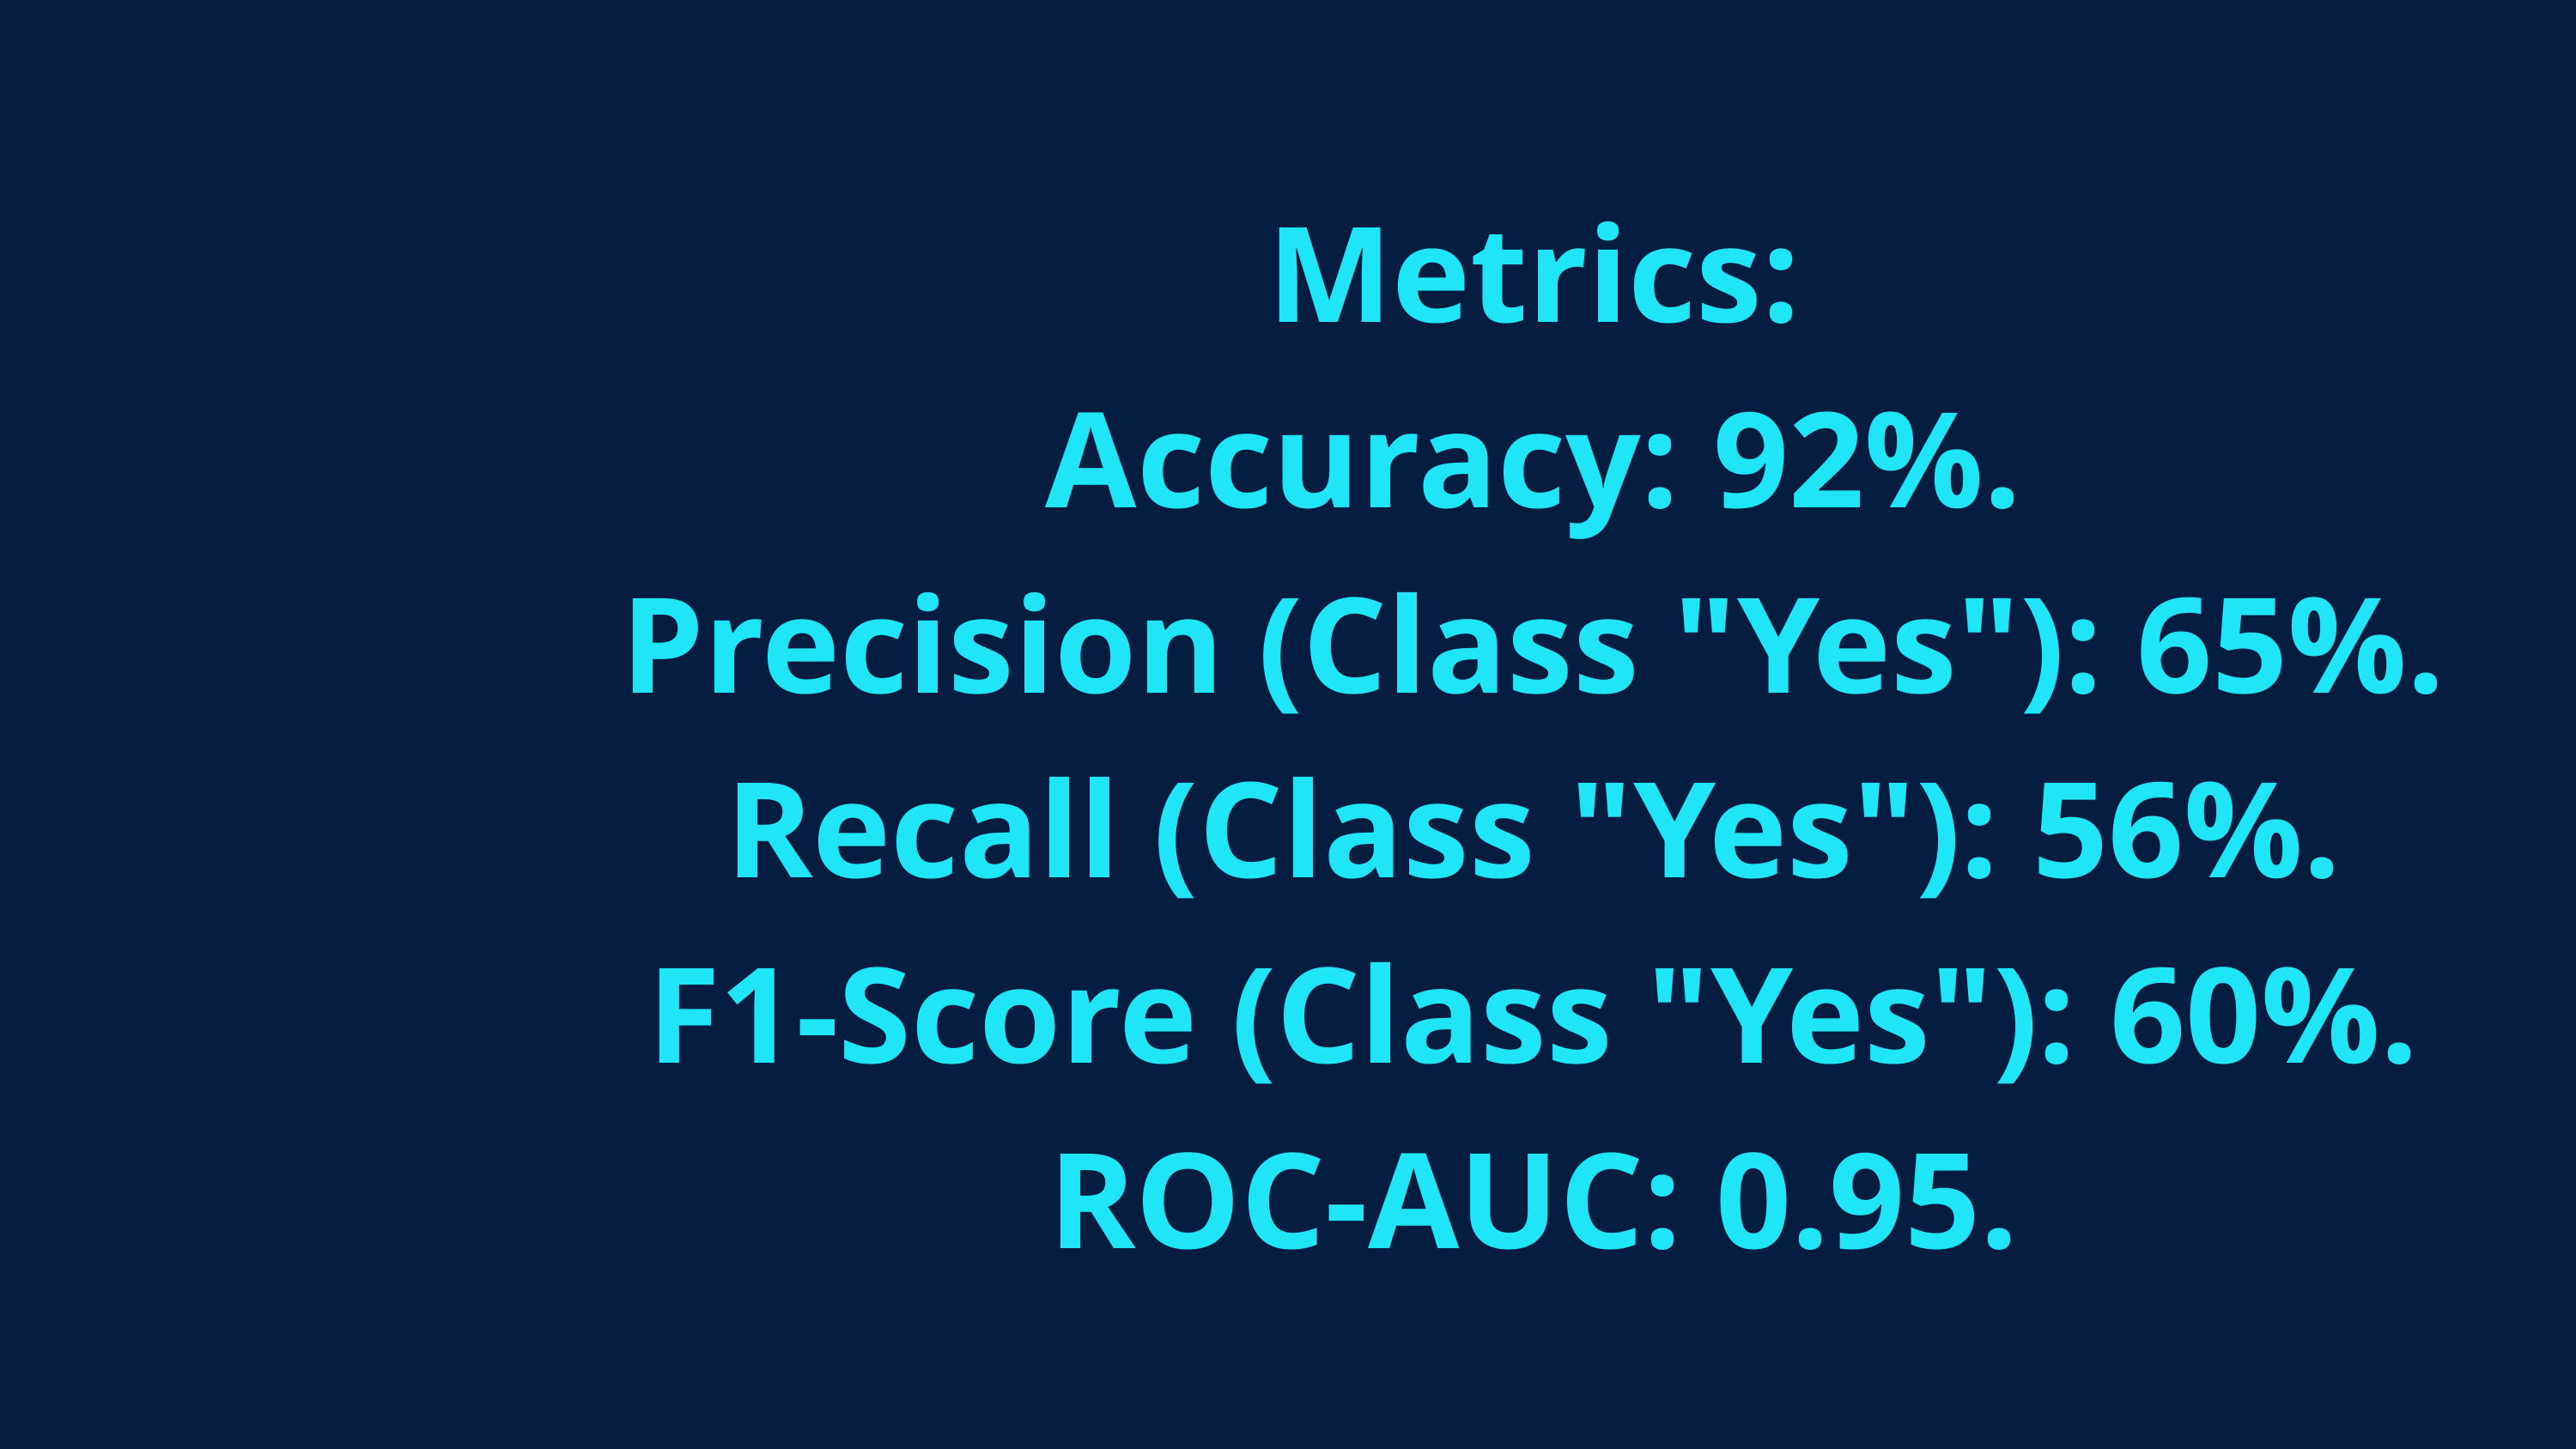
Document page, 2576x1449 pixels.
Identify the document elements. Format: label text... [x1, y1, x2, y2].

text_box Metrics: Accuracy: 92%. Precision (Class "Yes"): 65%. Recall (Class "Yes"): 56%. F1-Score (Class "Yes"): 60%. ROC-AUC: 0.95. [617, 163, 2451, 1276]
